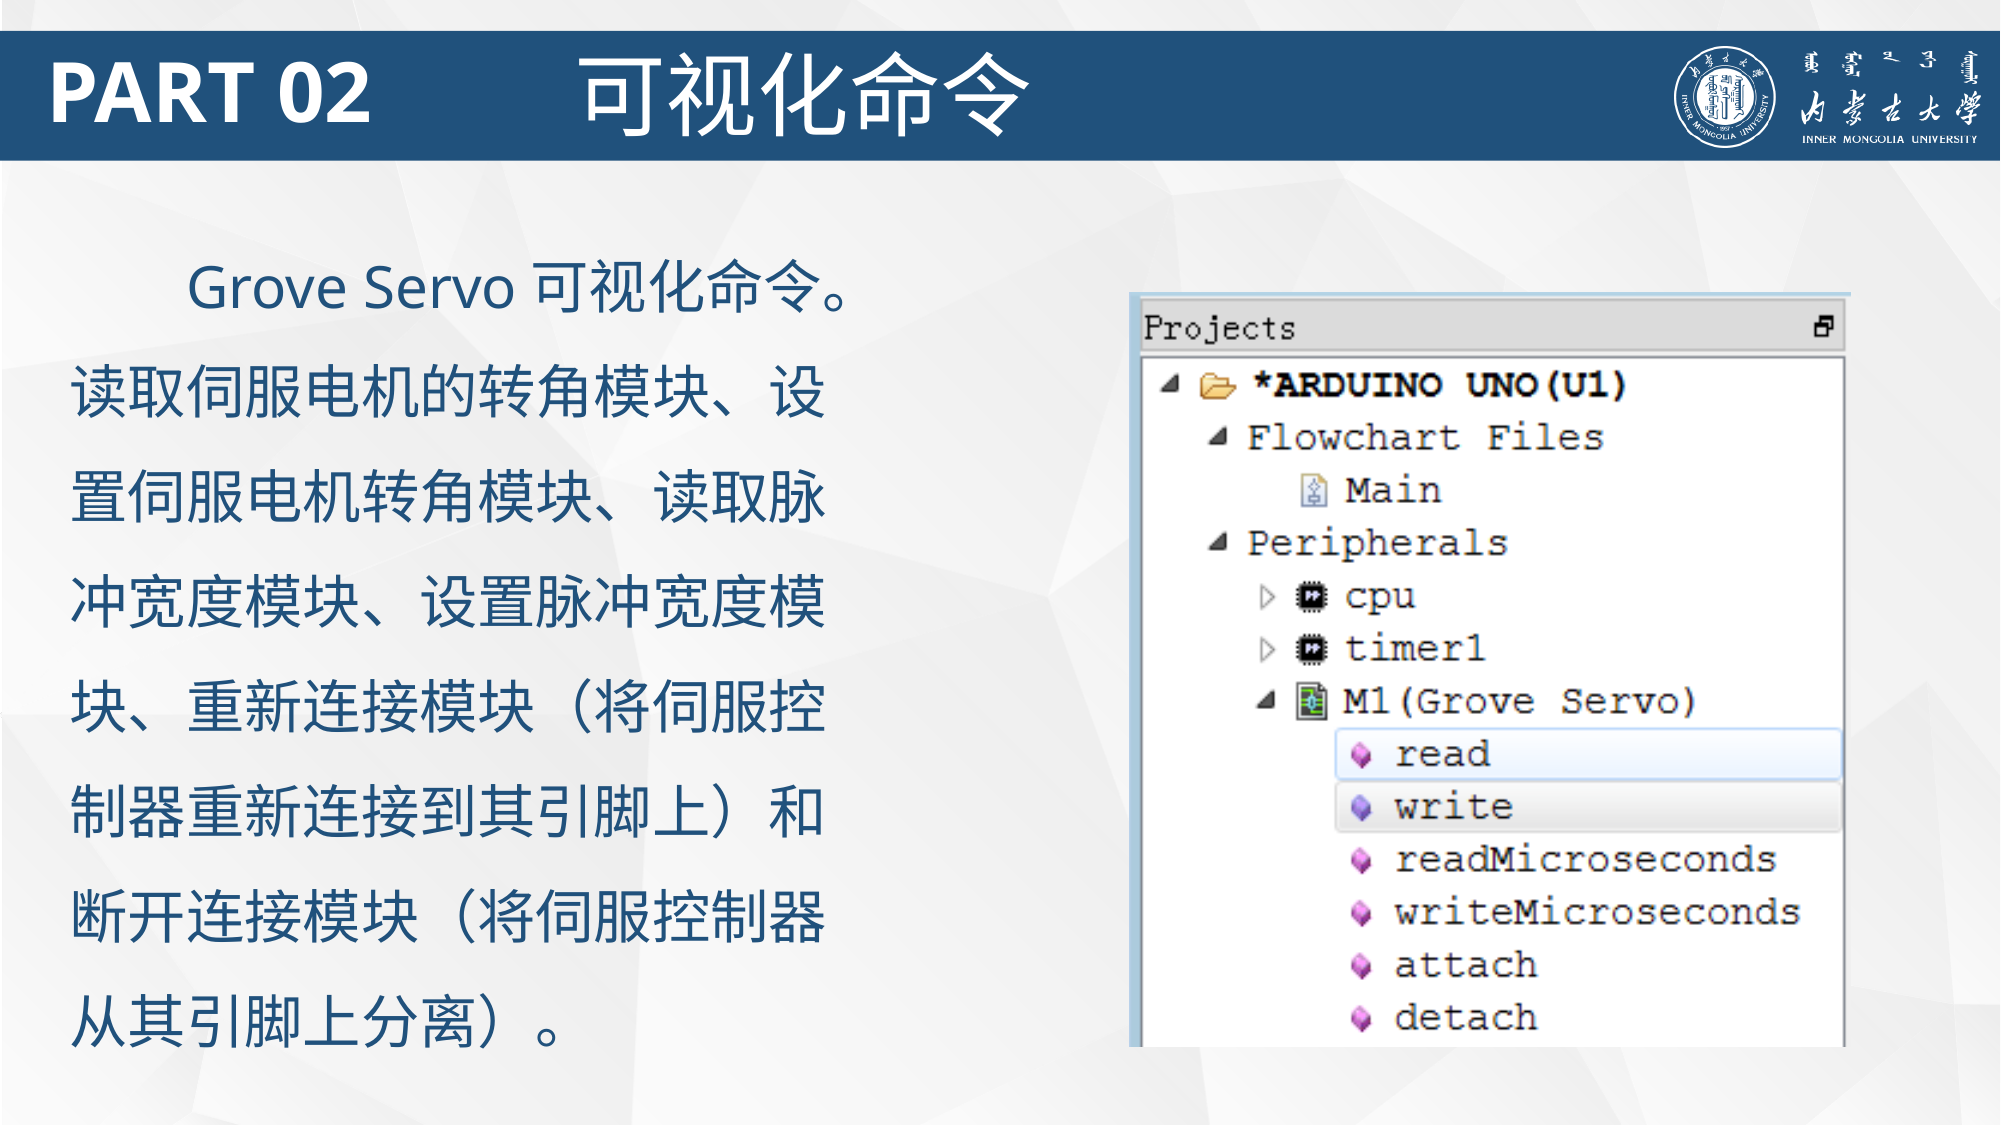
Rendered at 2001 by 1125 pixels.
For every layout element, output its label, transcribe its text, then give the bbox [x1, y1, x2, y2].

picture [0, 0, 2001, 1125]
text_box Grove Servo可视化命令。读取伺服电机的转角模块、设置伺服电机转角模块、读取脉冲宽度模块、设置脉冲宽度模块、重新连接模块（将伺服控制器重新连接到其引脚上）和断开连接模块（将伺服控制器从其引脚上分离）。 [54, 208, 871, 1063]
list 可视化命令 [559, 42, 1212, 158]
picture [1673, 46, 1986, 150]
list PART 02 [32, 42, 481, 148]
